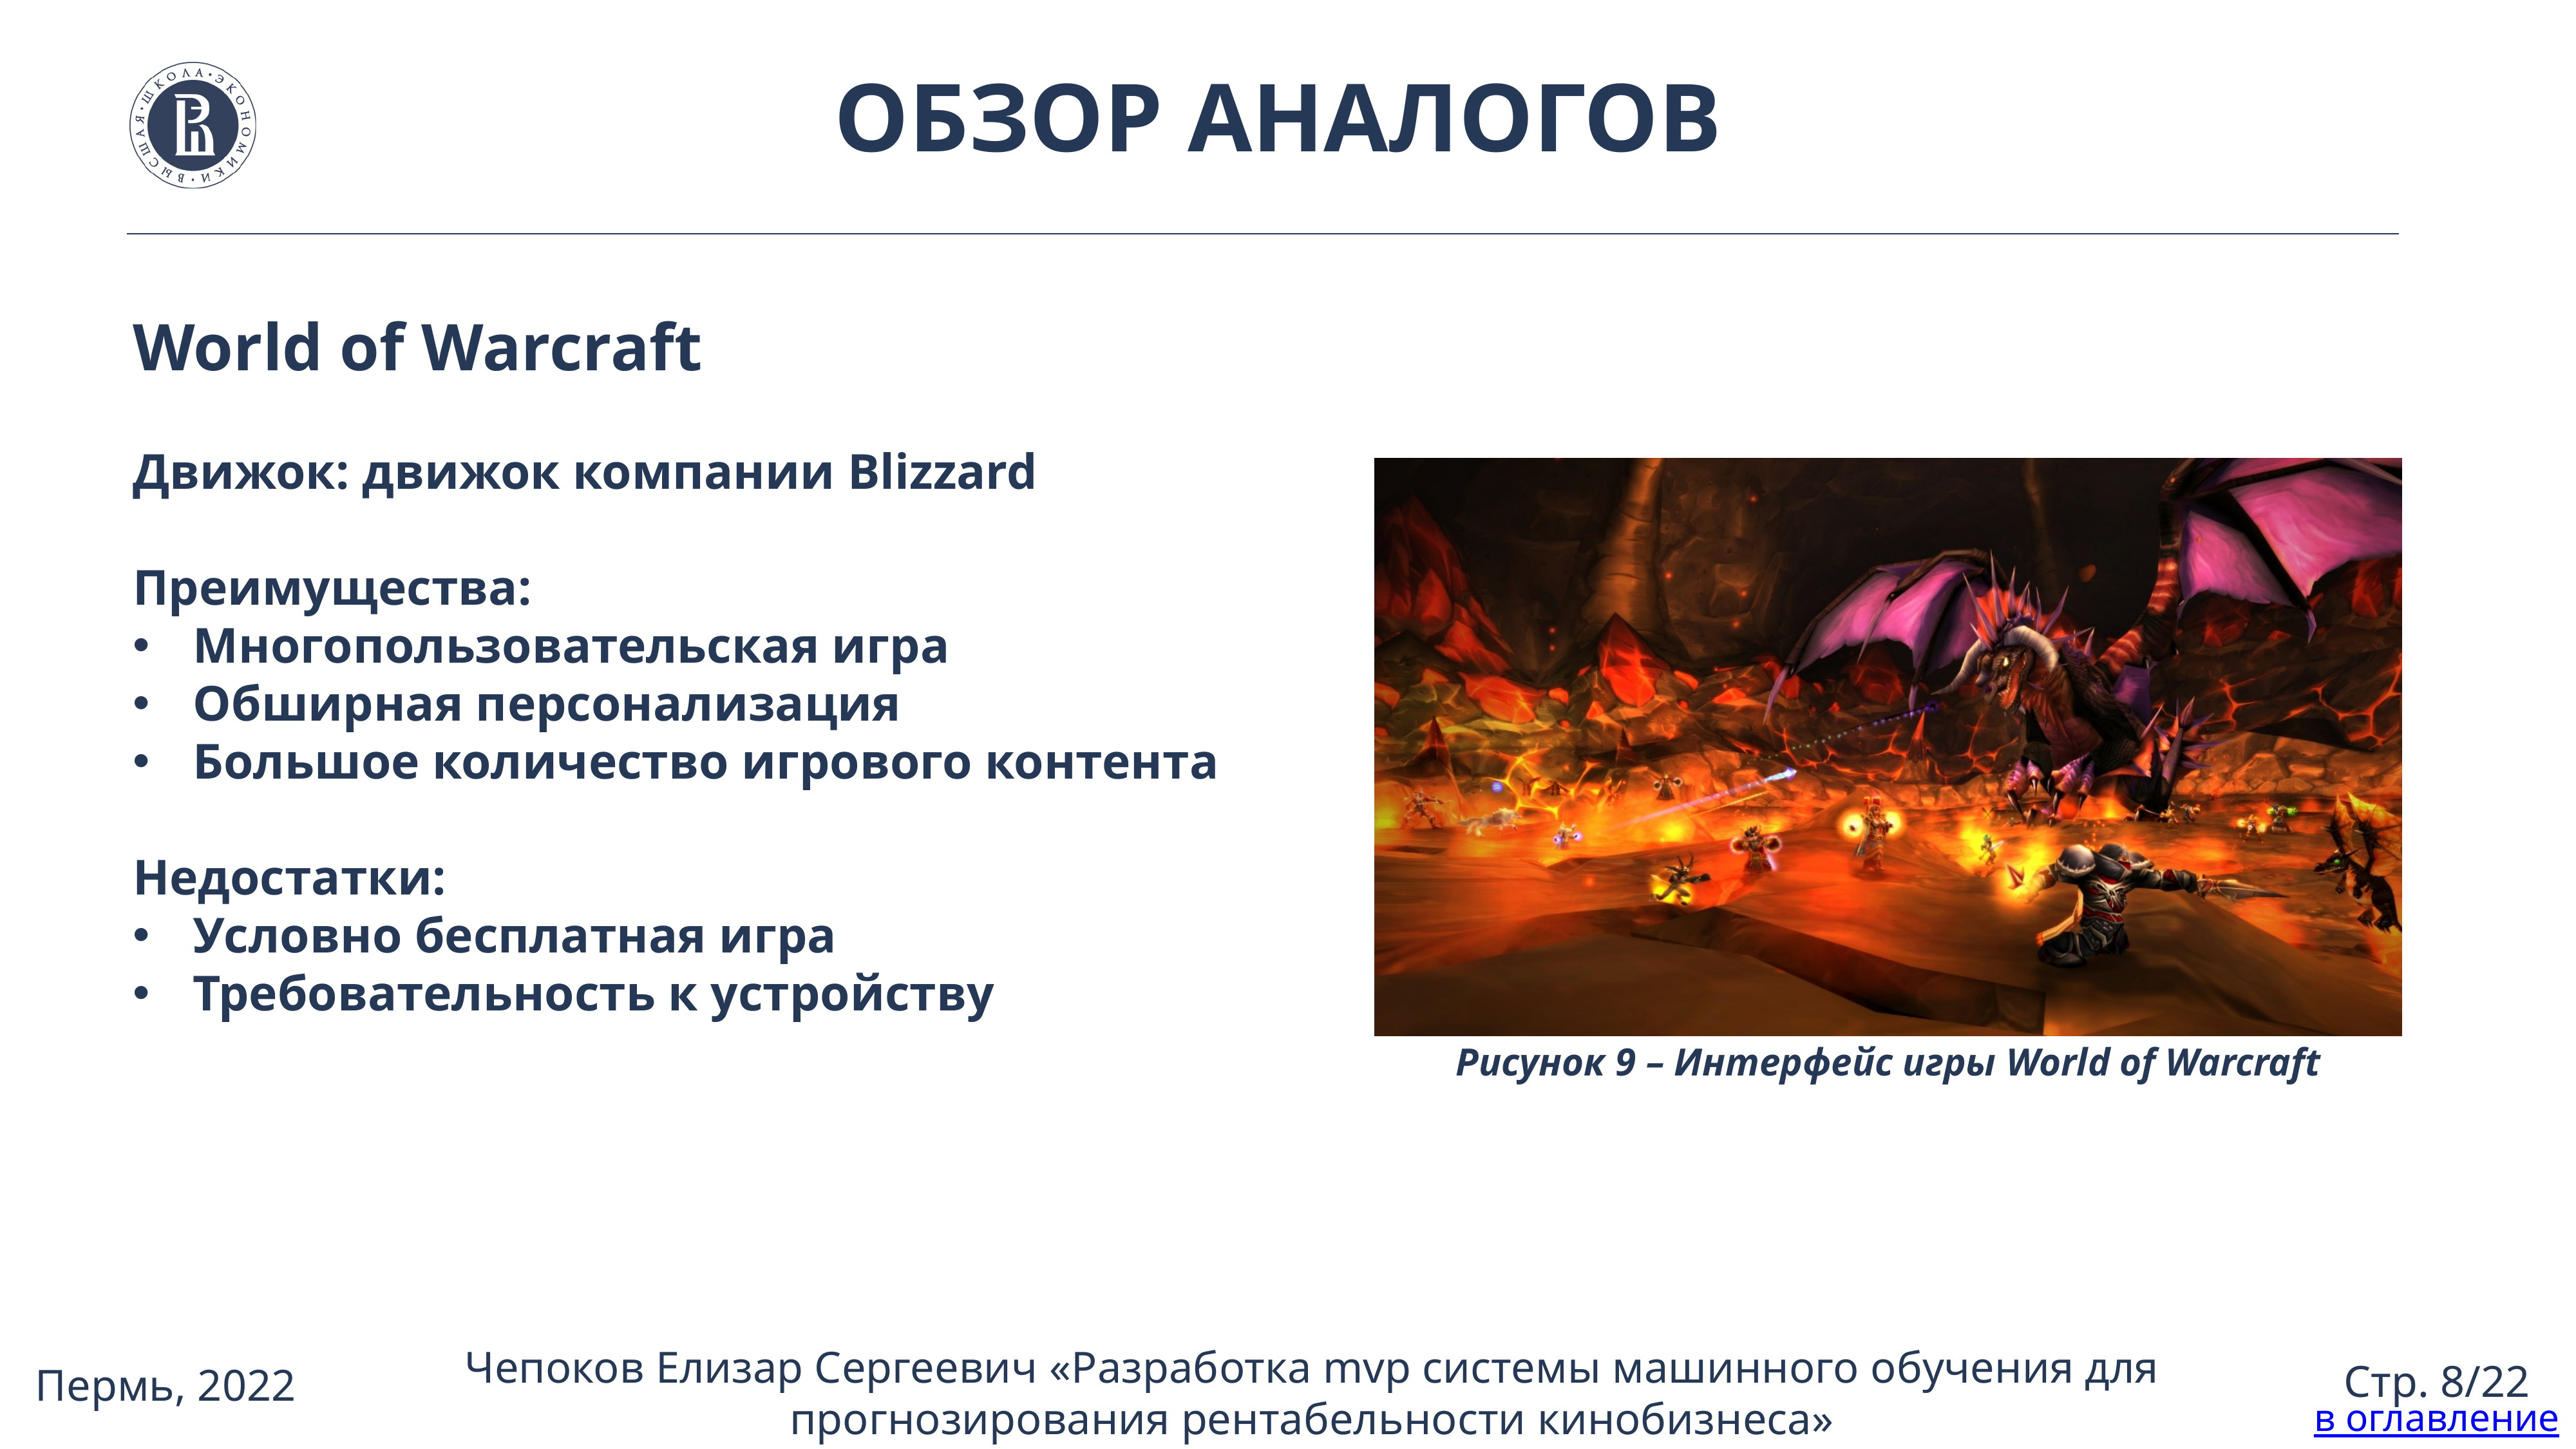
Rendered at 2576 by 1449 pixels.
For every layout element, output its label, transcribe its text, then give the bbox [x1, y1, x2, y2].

text_box Обзор аналогов [624, 50, 1933, 212]
text_box Пермь, 2022 [28, 1350, 304, 1417]
text_box Рисунок 9 – Интерфейс игры World of Warcraft [1334, 1038, 2443, 1106]
text_box World of Warcraft Движок: движок компании Blizzard Преимущества: Многопользовательская игра Обширная персонализация Большое количество игрового контента Недостатки: Условно бесплатная игра Требовательность к устройству [125, 298, 1258, 1322]
picture [1374, 458, 2402, 1036]
text_box Чепоков Елизар Сергеевич «Разработка mvp системы машинного обучения для прогнозирования рентабельности кинобизнеса» [307, 1335, 2318, 1448]
slide_number Стр. 8/22 [2334, 1347, 2540, 1386]
picture [129, 62, 256, 189]
text_box в оглавление [2306, 1386, 2568, 1449]
